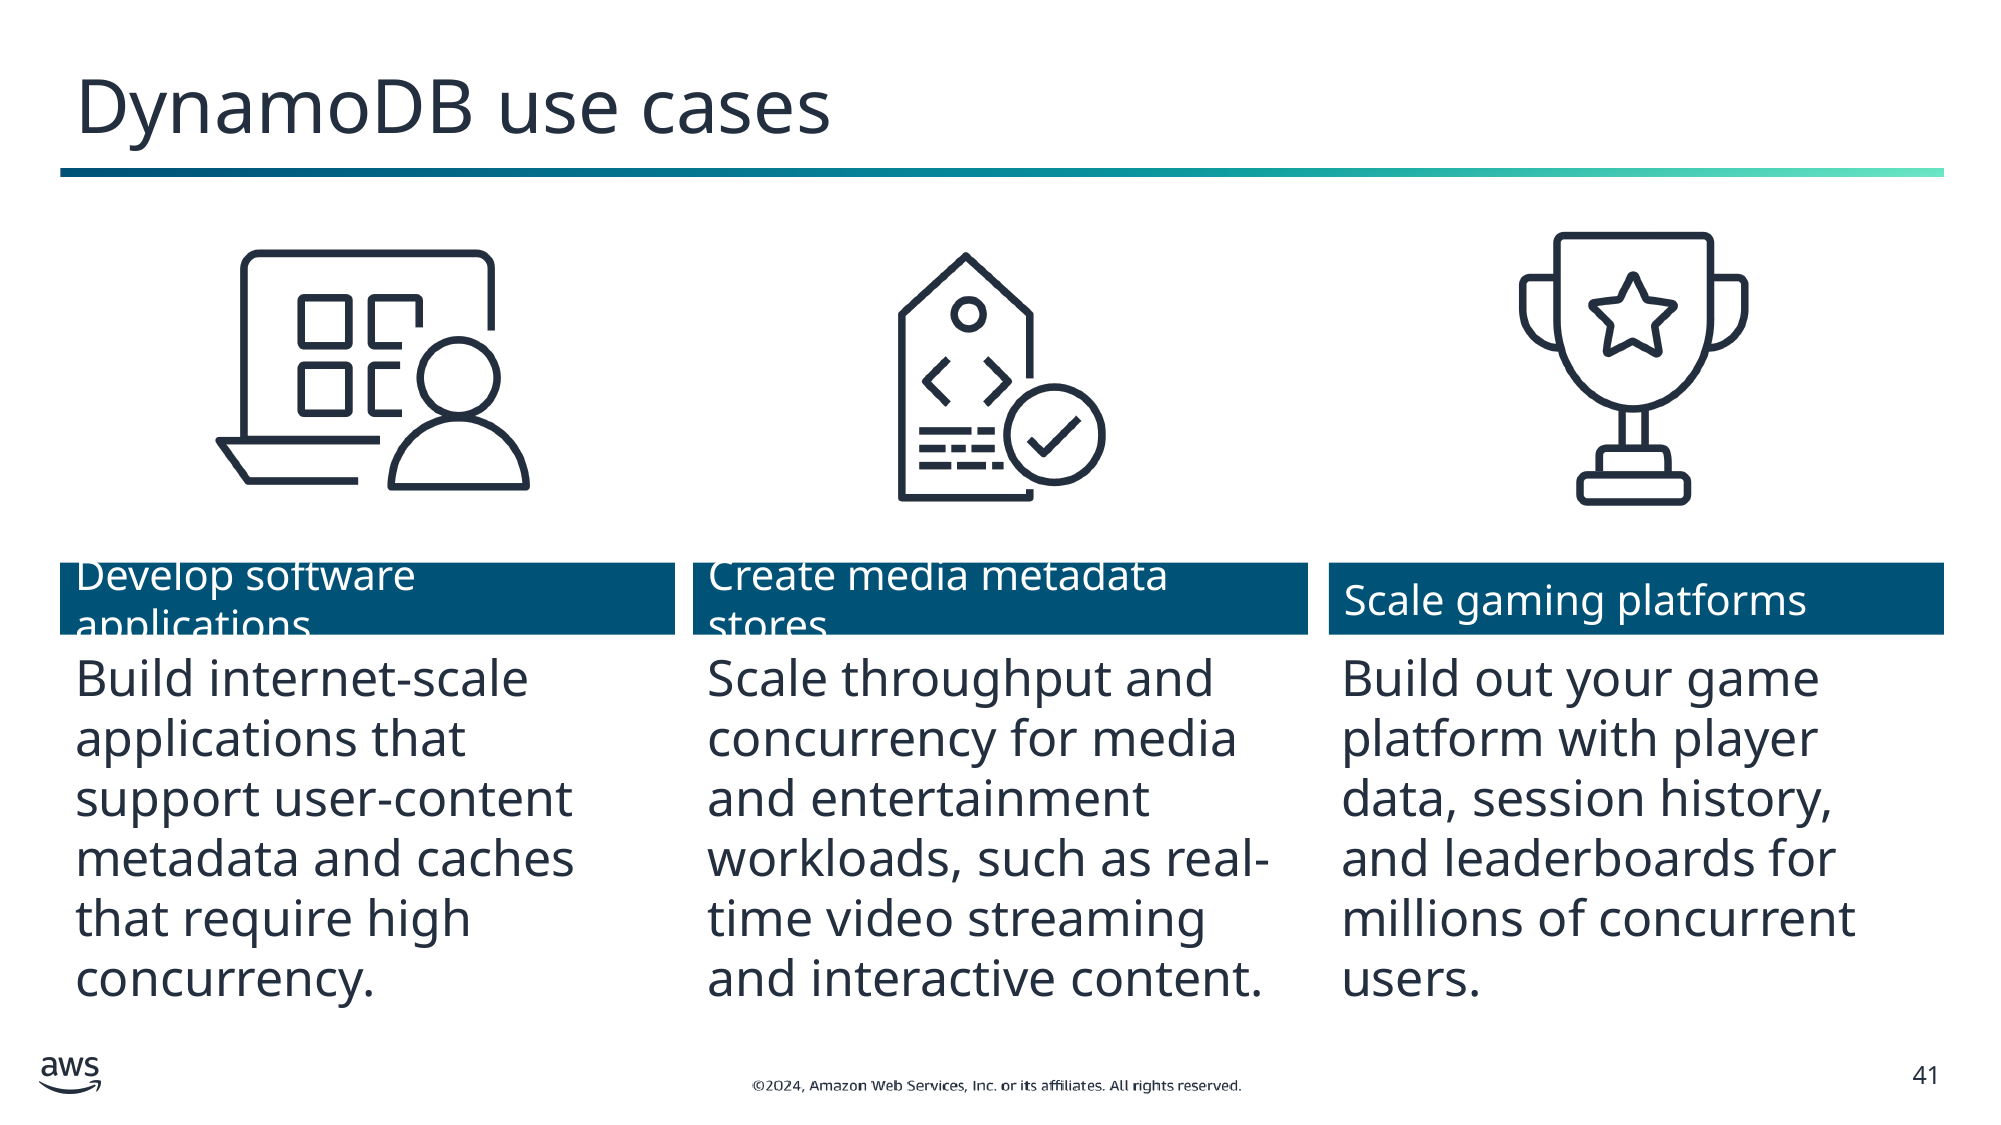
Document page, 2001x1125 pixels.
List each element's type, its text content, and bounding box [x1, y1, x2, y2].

list Develop software applications [60, 562, 675, 635]
picture [682, 168, 1944, 177]
list Build internet-scale applications that support user-content metadata and caches that require high concurrency. [60, 638, 675, 1056]
picture [1445, 179, 1822, 556]
picture [812, 179, 1189, 556]
picture [39, 1057, 101, 1094]
list Build out your game platform with player data, session history, and leaderboards for millions of concurrent users. [1326, 638, 1941, 1056]
list Scale gaming platforms [1328, 562, 1944, 635]
picture [179, 179, 556, 556]
title DynamoDB use cases [60, 49, 1941, 170]
slide_number ‹#› [1861, 1057, 1941, 1095]
list Scale throughput and concurrency for media and entertainment workloads, such as real-time video streaming and interactive content. [693, 638, 1308, 1056]
picture [706, 1072, 1290, 1100]
list Create media metadata stores [693, 562, 1308, 635]
